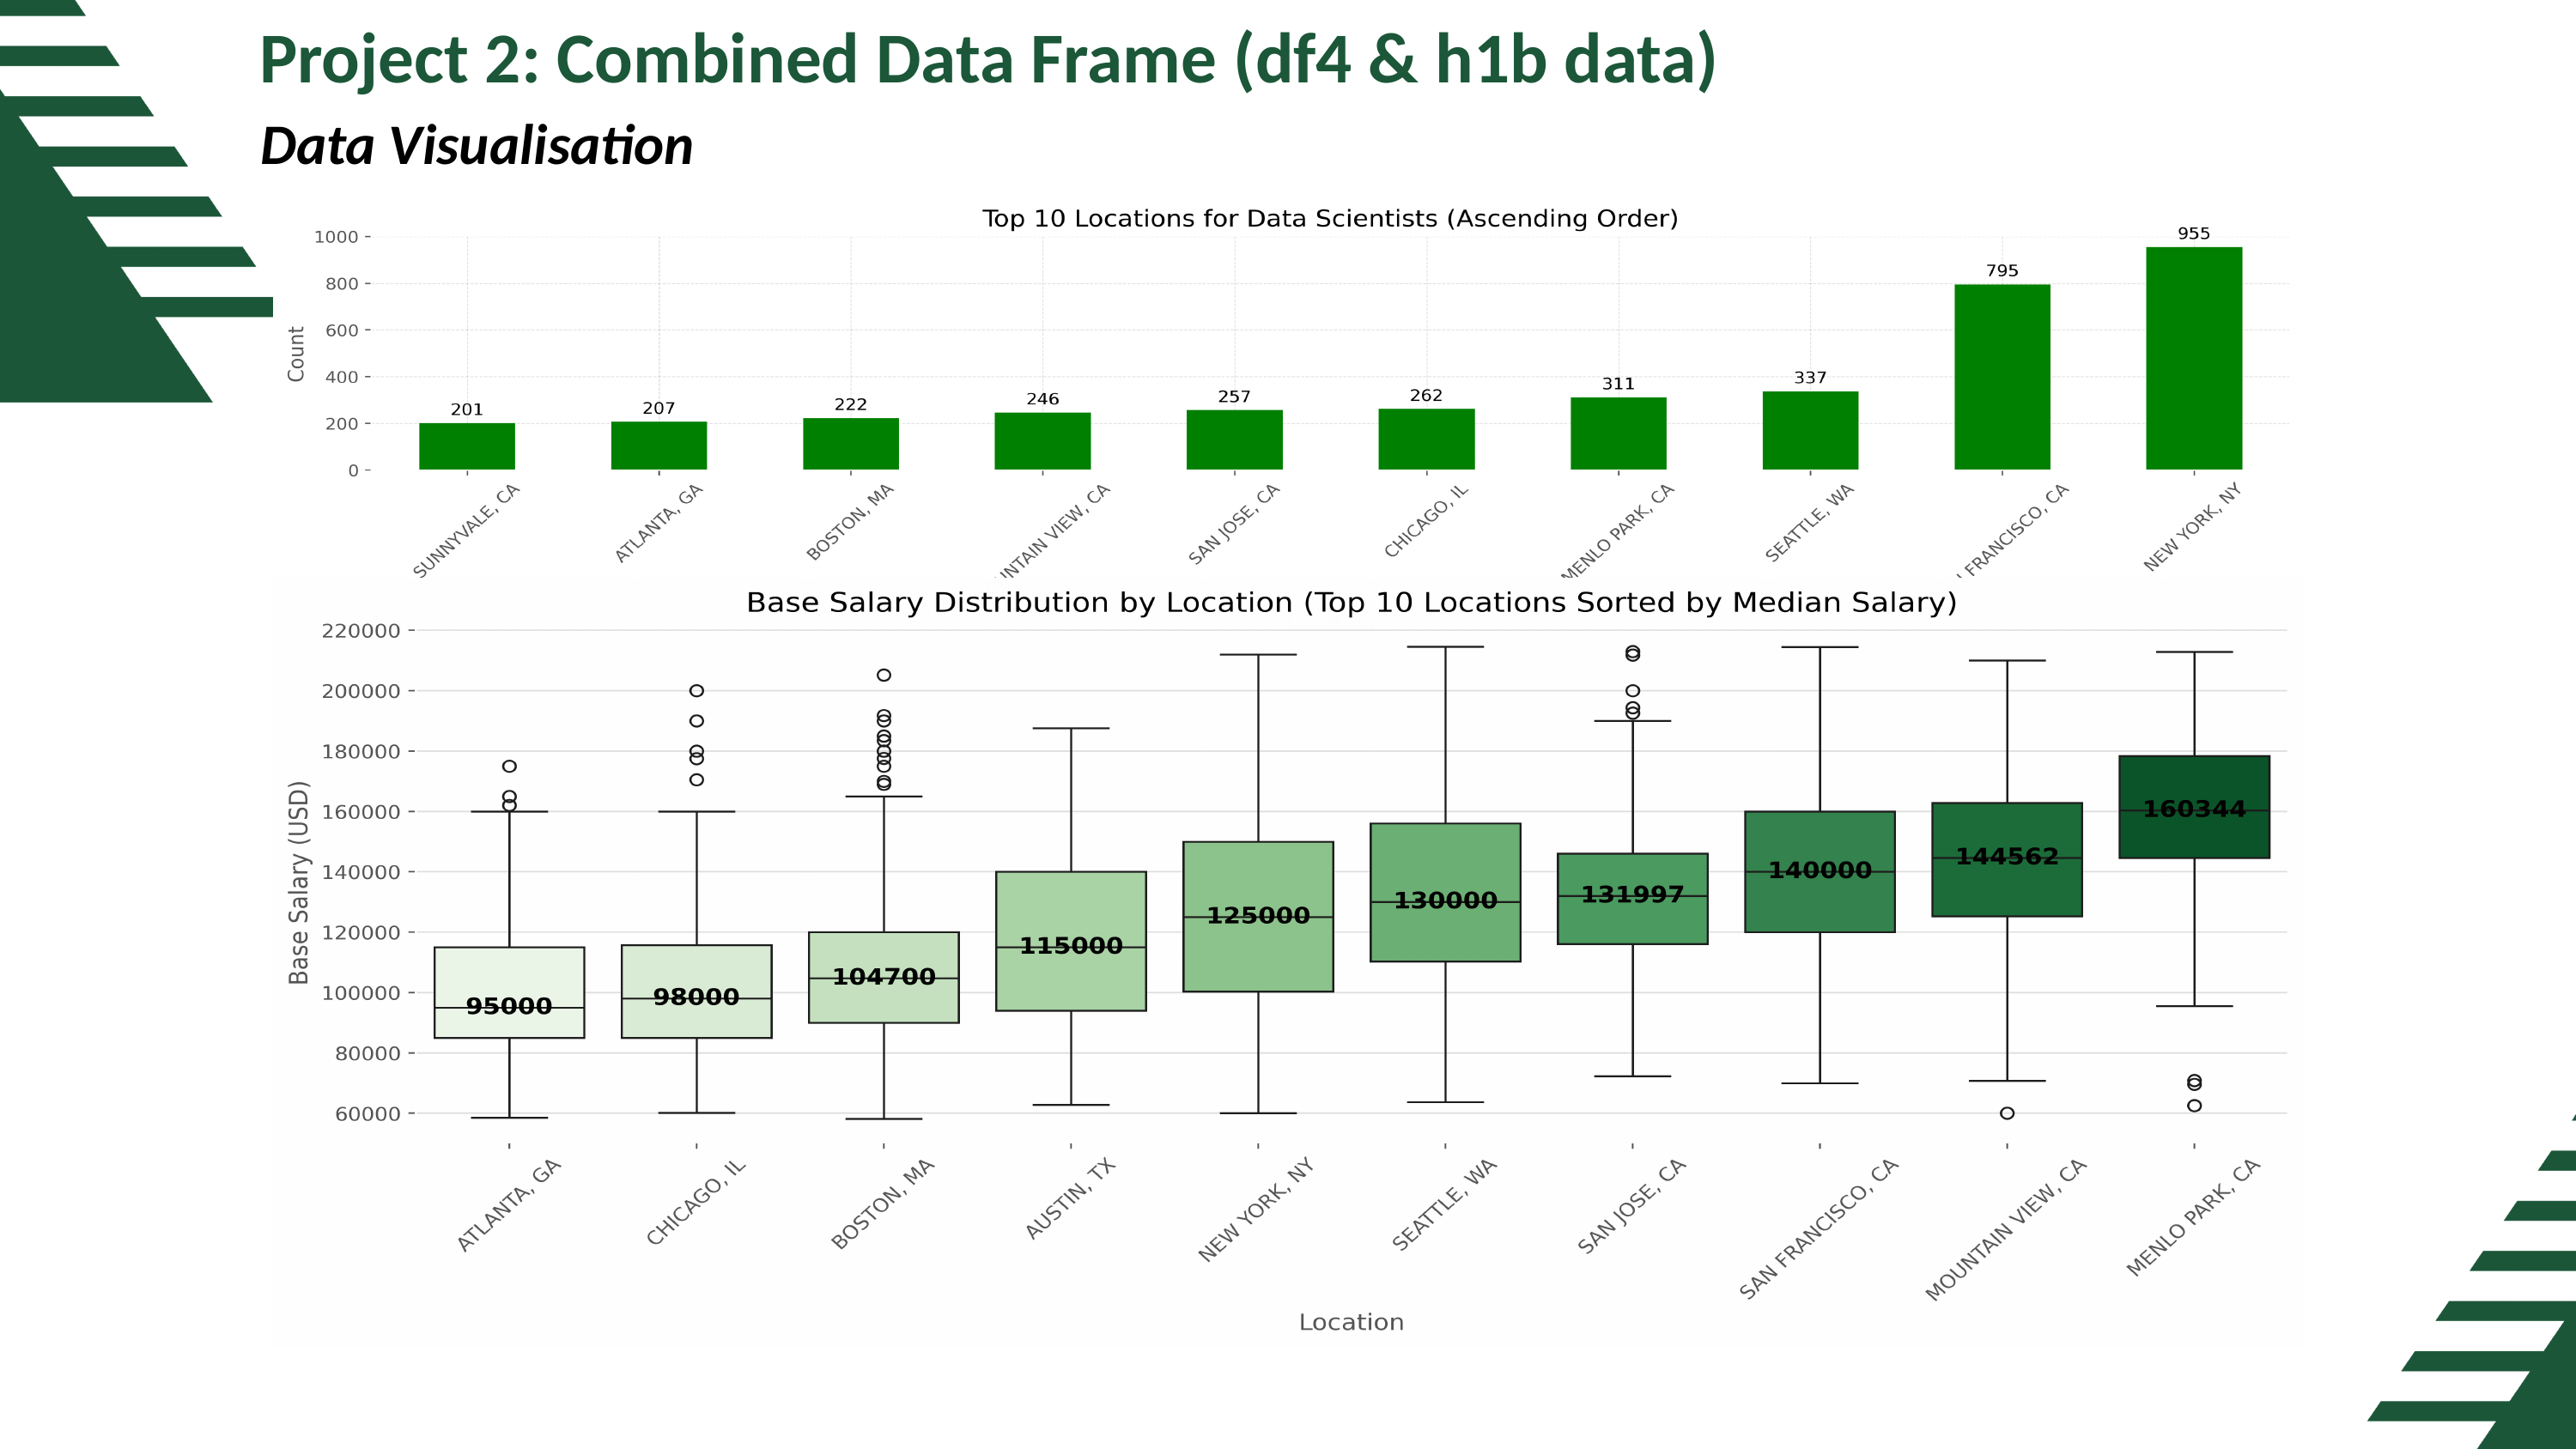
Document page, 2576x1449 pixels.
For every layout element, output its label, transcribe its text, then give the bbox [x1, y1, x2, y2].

text_box [2299, 1092, 2576, 1449]
text_box [0, 0, 290, 403]
text_box Data Visualisation [247, 100, 708, 183]
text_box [273, 197, 2303, 1348]
text_box Project 2: Combined Data Frame (df4 & h1b data) [246, 34, 2039, 104]
